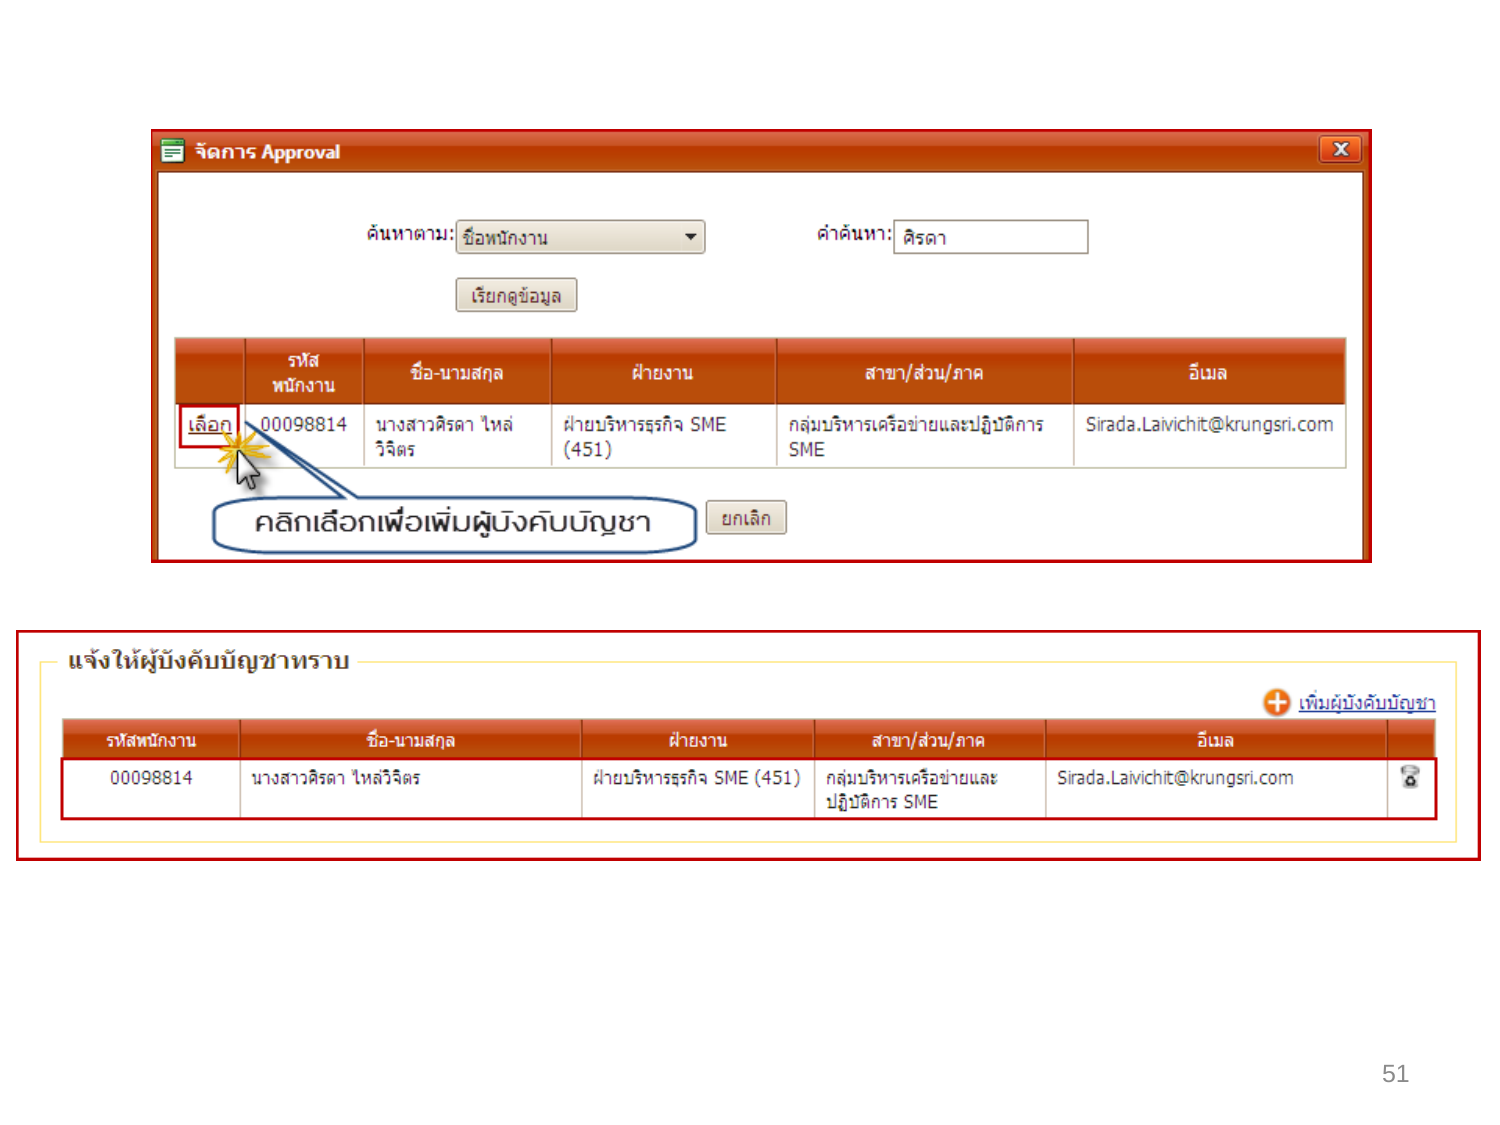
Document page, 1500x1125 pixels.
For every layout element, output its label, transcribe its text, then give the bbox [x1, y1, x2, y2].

picture [15, 630, 1482, 861]
picture [150, 129, 1372, 563]
slide_number 51 [1074, 1042, 1425, 1103]
